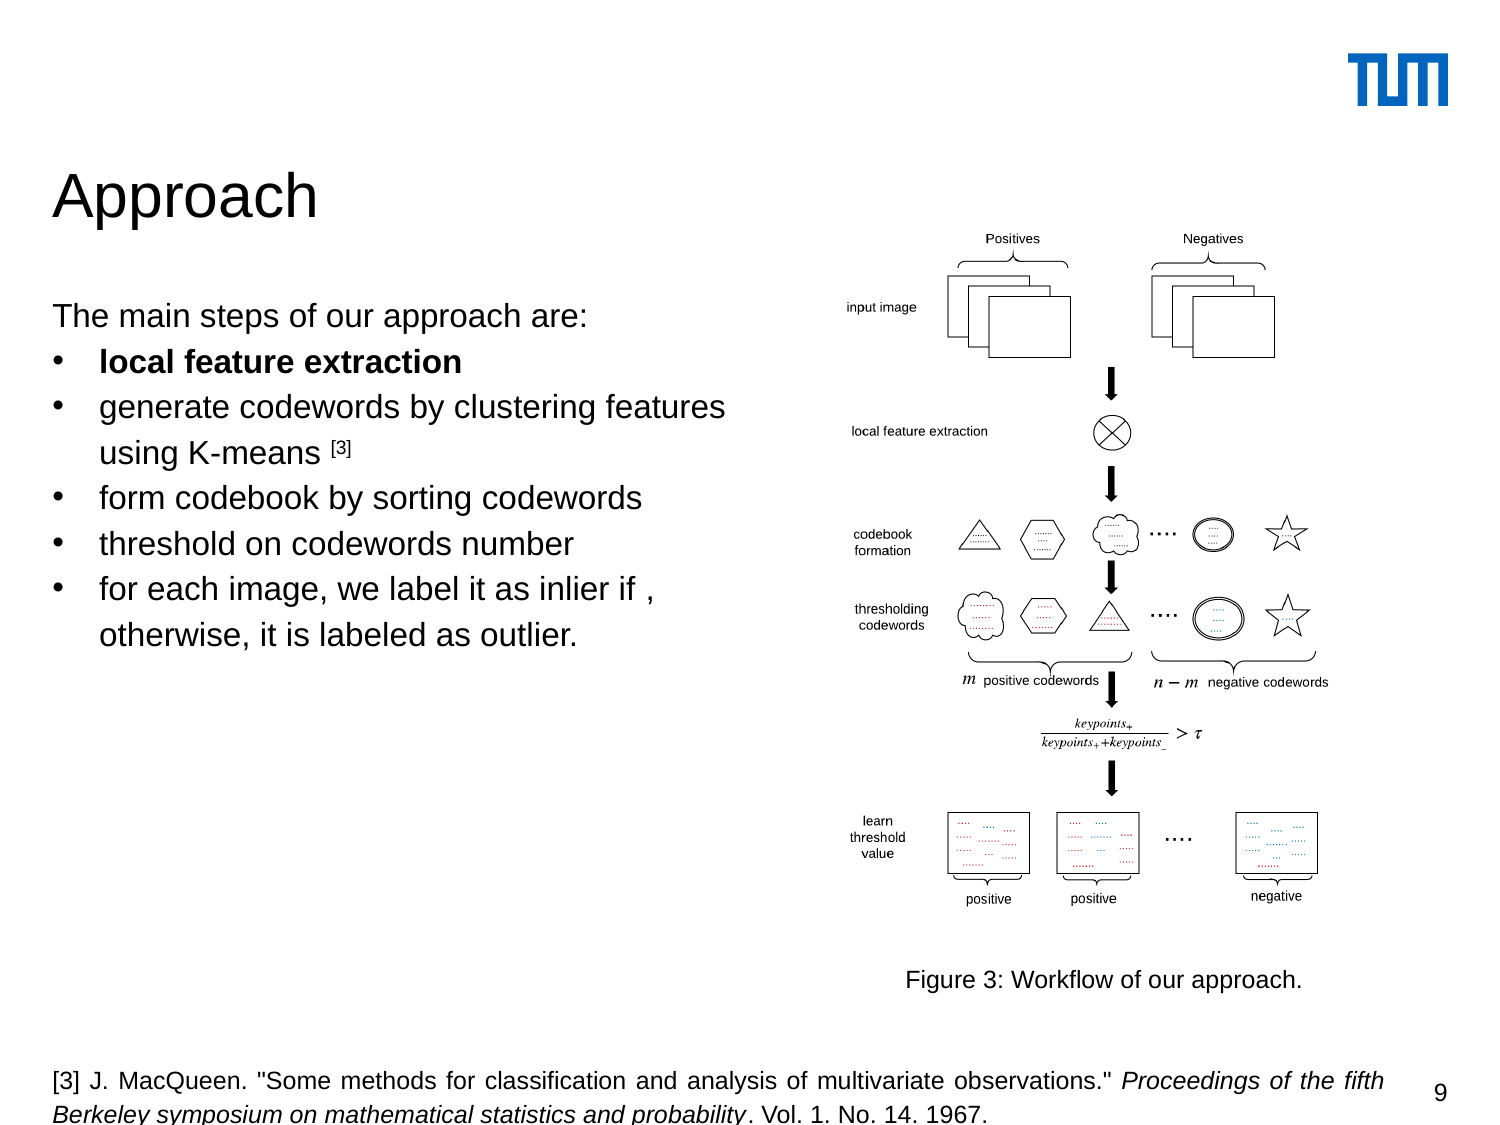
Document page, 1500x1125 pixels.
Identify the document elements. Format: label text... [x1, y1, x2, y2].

text_box [3] J. MacQueen. "Some methods for classification and analysis of multivariate observations." Proceedings of the fifth Berkeley symposium on mathematical statistics and probability. Vol. 1. No. 14. 1967. [52, 1060, 1386, 1125]
slide_number 9 [1386, 1067, 1448, 1122]
title Approach [52, 162, 1449, 231]
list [764, 164, 1459, 1059]
